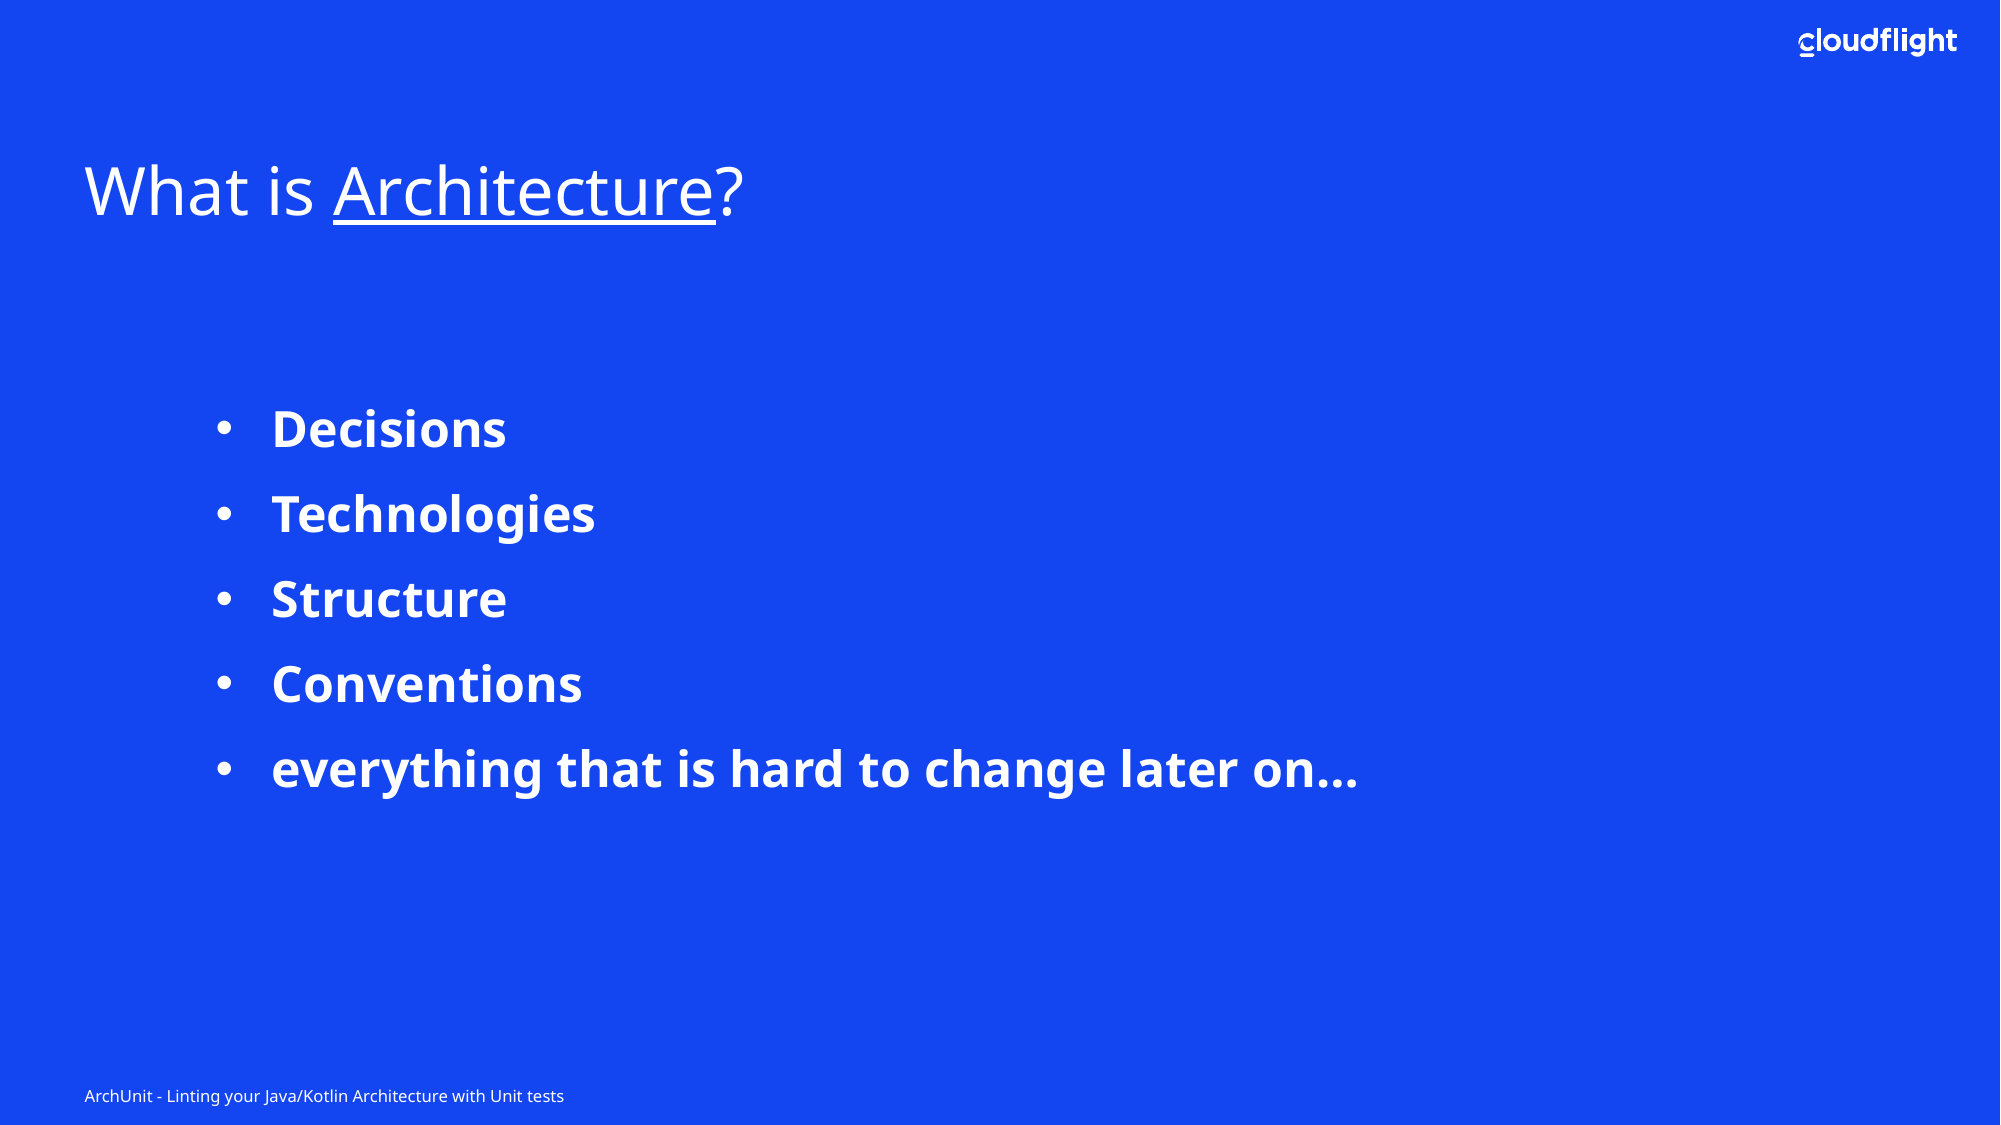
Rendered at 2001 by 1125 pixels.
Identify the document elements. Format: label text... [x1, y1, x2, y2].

list Decisions Technologies Structure Conventions everything that is hard to change later on… [215, 312, 1785, 1061]
footer ArchUnit - Linting your Java/Kotlin Architecture with Unit tests [84, 1087, 1857, 1108]
title What is Architecture? [84, 156, 1916, 230]
